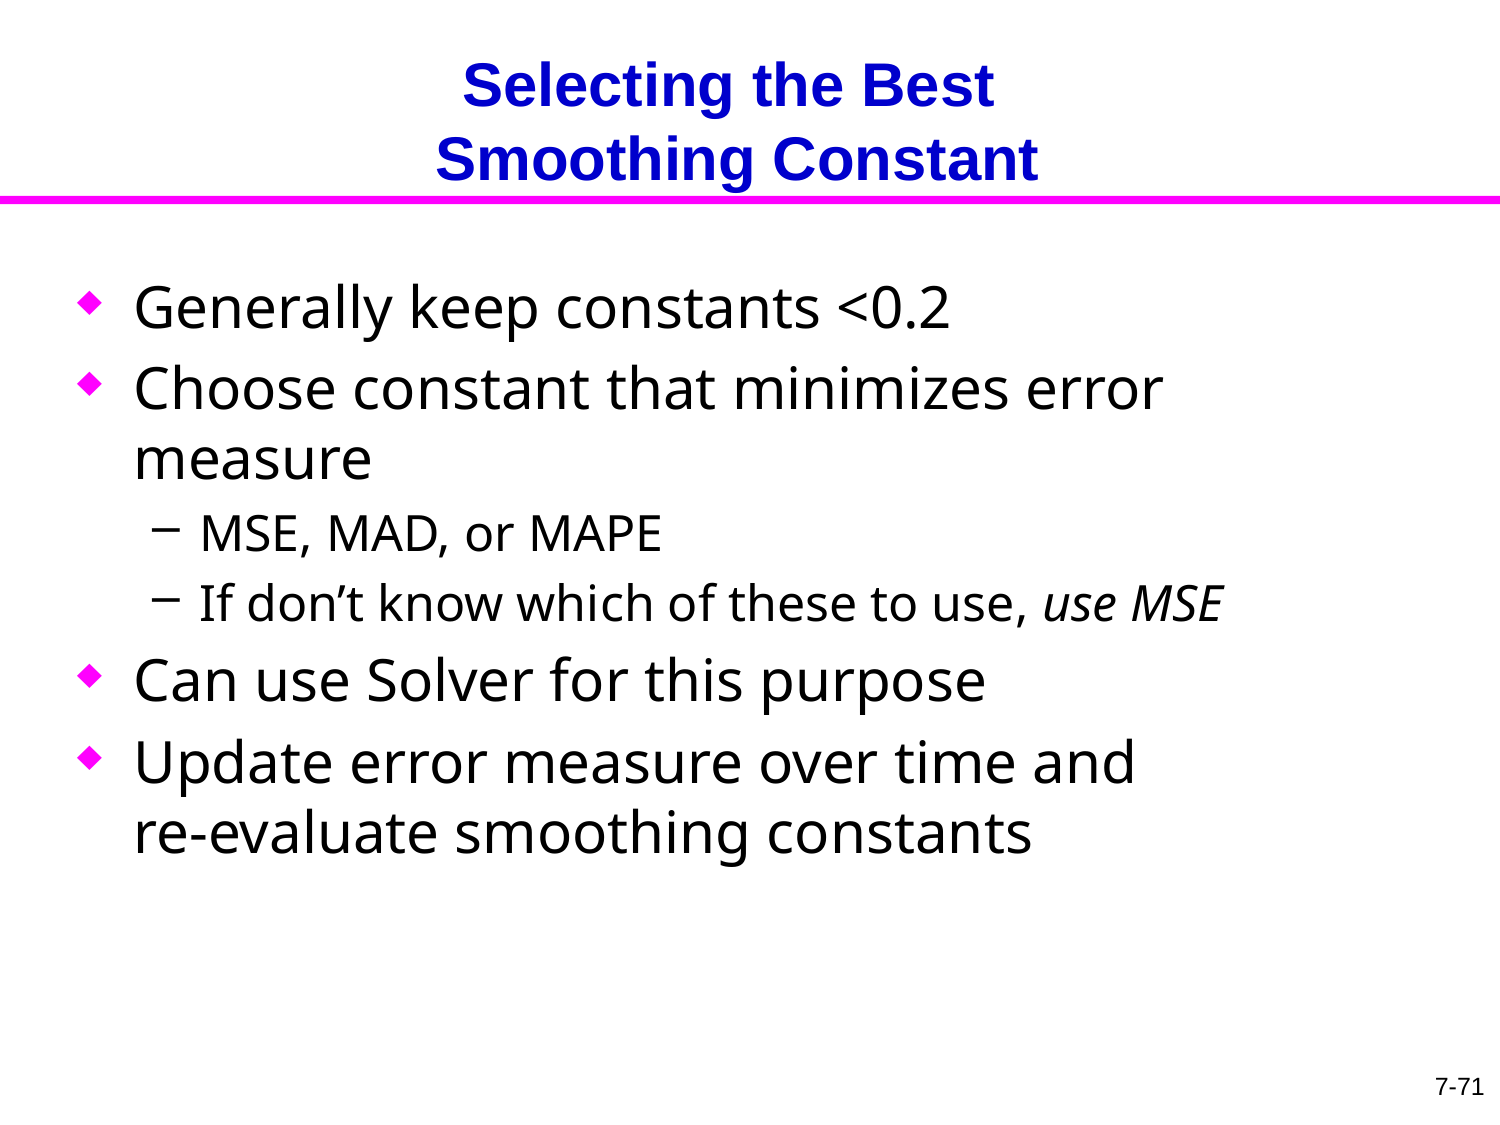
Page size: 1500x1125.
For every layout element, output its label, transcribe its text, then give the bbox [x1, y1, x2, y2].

list Generally keep constants <0.2 Choose constant that minimizes error measure MSE, MAD, or MAPE If don’t know which of these to use, use MSE Can use Solver for this purpose Update error measure over time and re-evaluate smoothing constants [62, 262, 1425, 1038]
slide_number 7-71 [1187, 1062, 1500, 1125]
title Selecting the Best Smoothing Constant [99, 37, 1375, 200]
